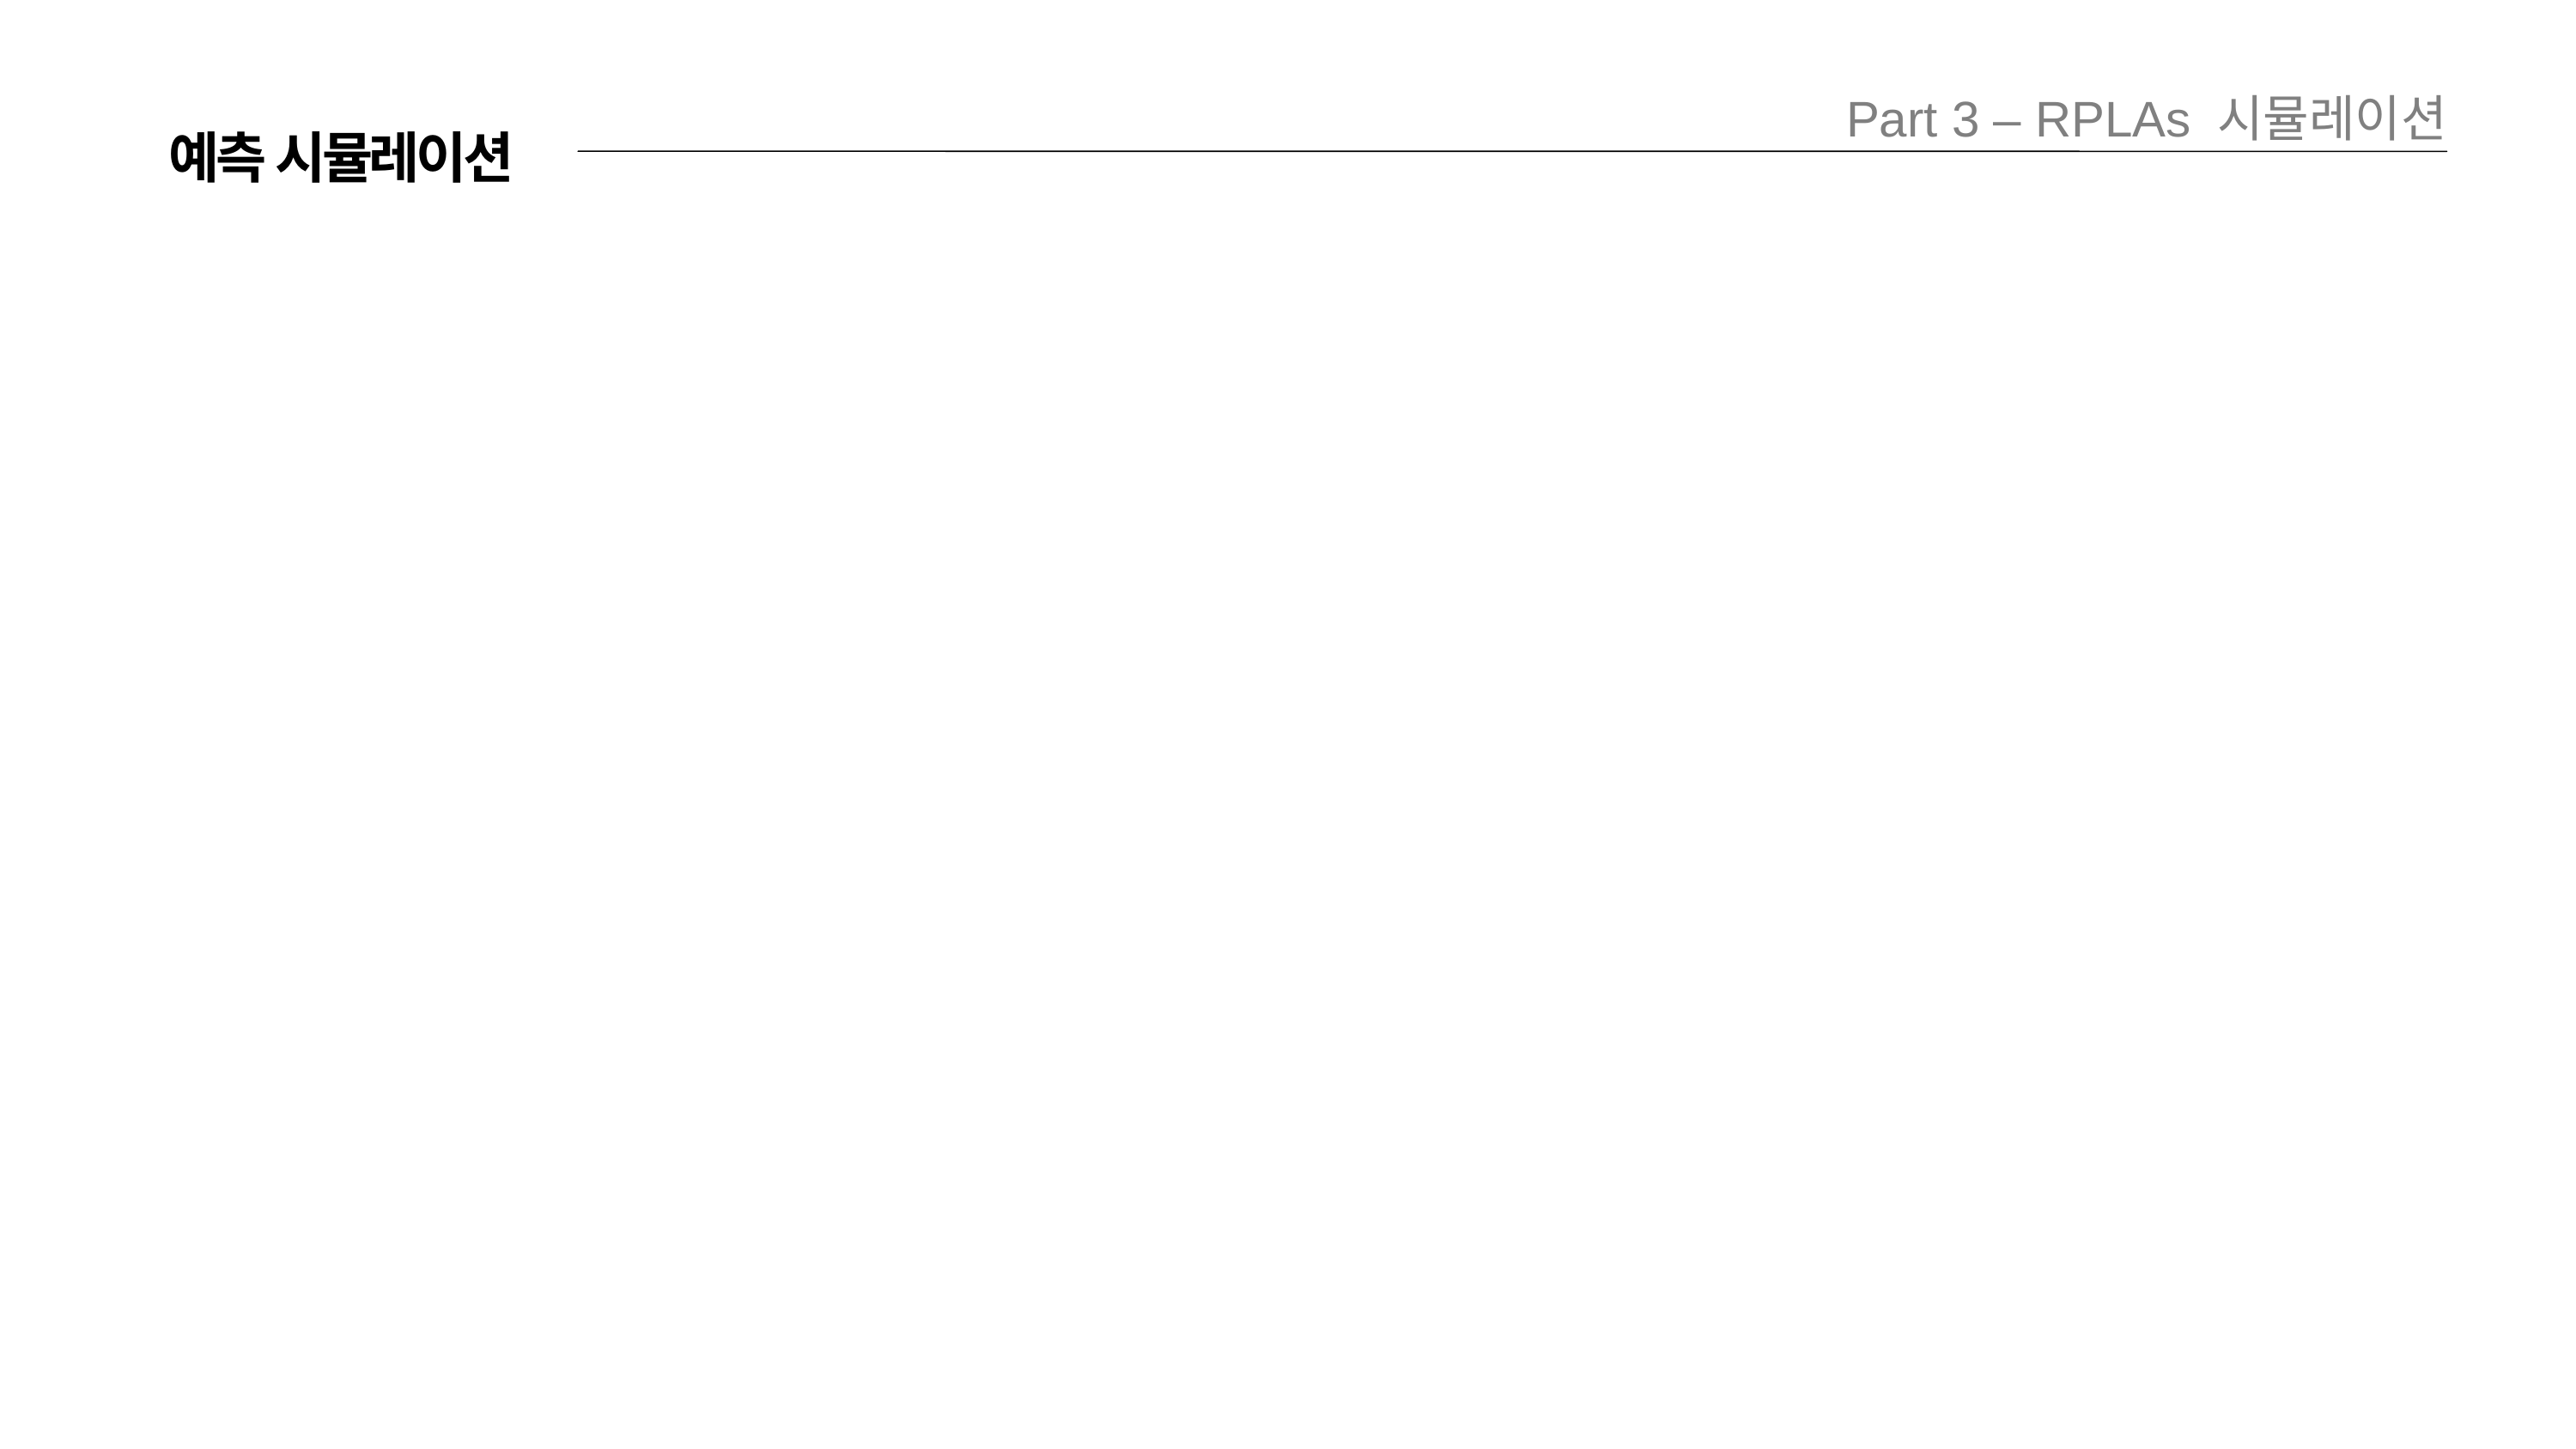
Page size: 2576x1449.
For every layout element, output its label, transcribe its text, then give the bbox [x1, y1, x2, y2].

text_box Part 3 – RPLAs 시뮬레이션 [1630, 76, 2447, 218]
text_box 예측 시뮬레이션 [168, 112, 696, 267]
